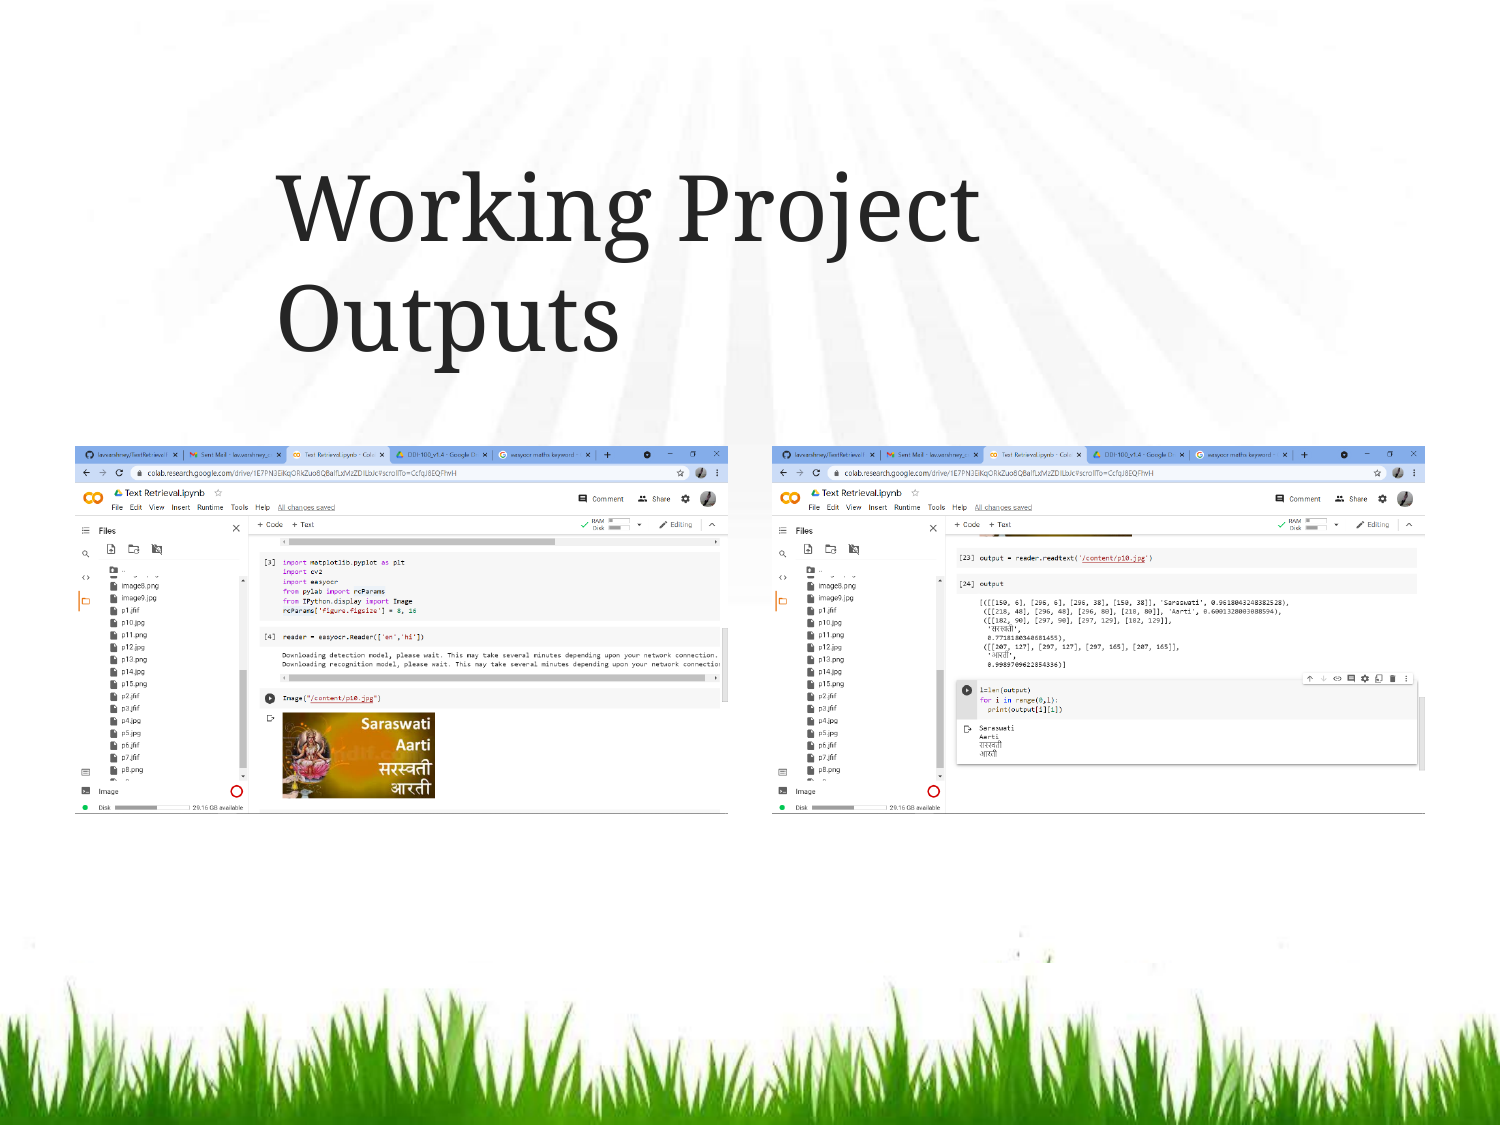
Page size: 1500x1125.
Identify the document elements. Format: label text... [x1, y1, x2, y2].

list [74, 446, 728, 814]
picture [0, 0, 1500, 1125]
title Working Project Outputs [275, 149, 1300, 373]
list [772, 446, 1426, 814]
